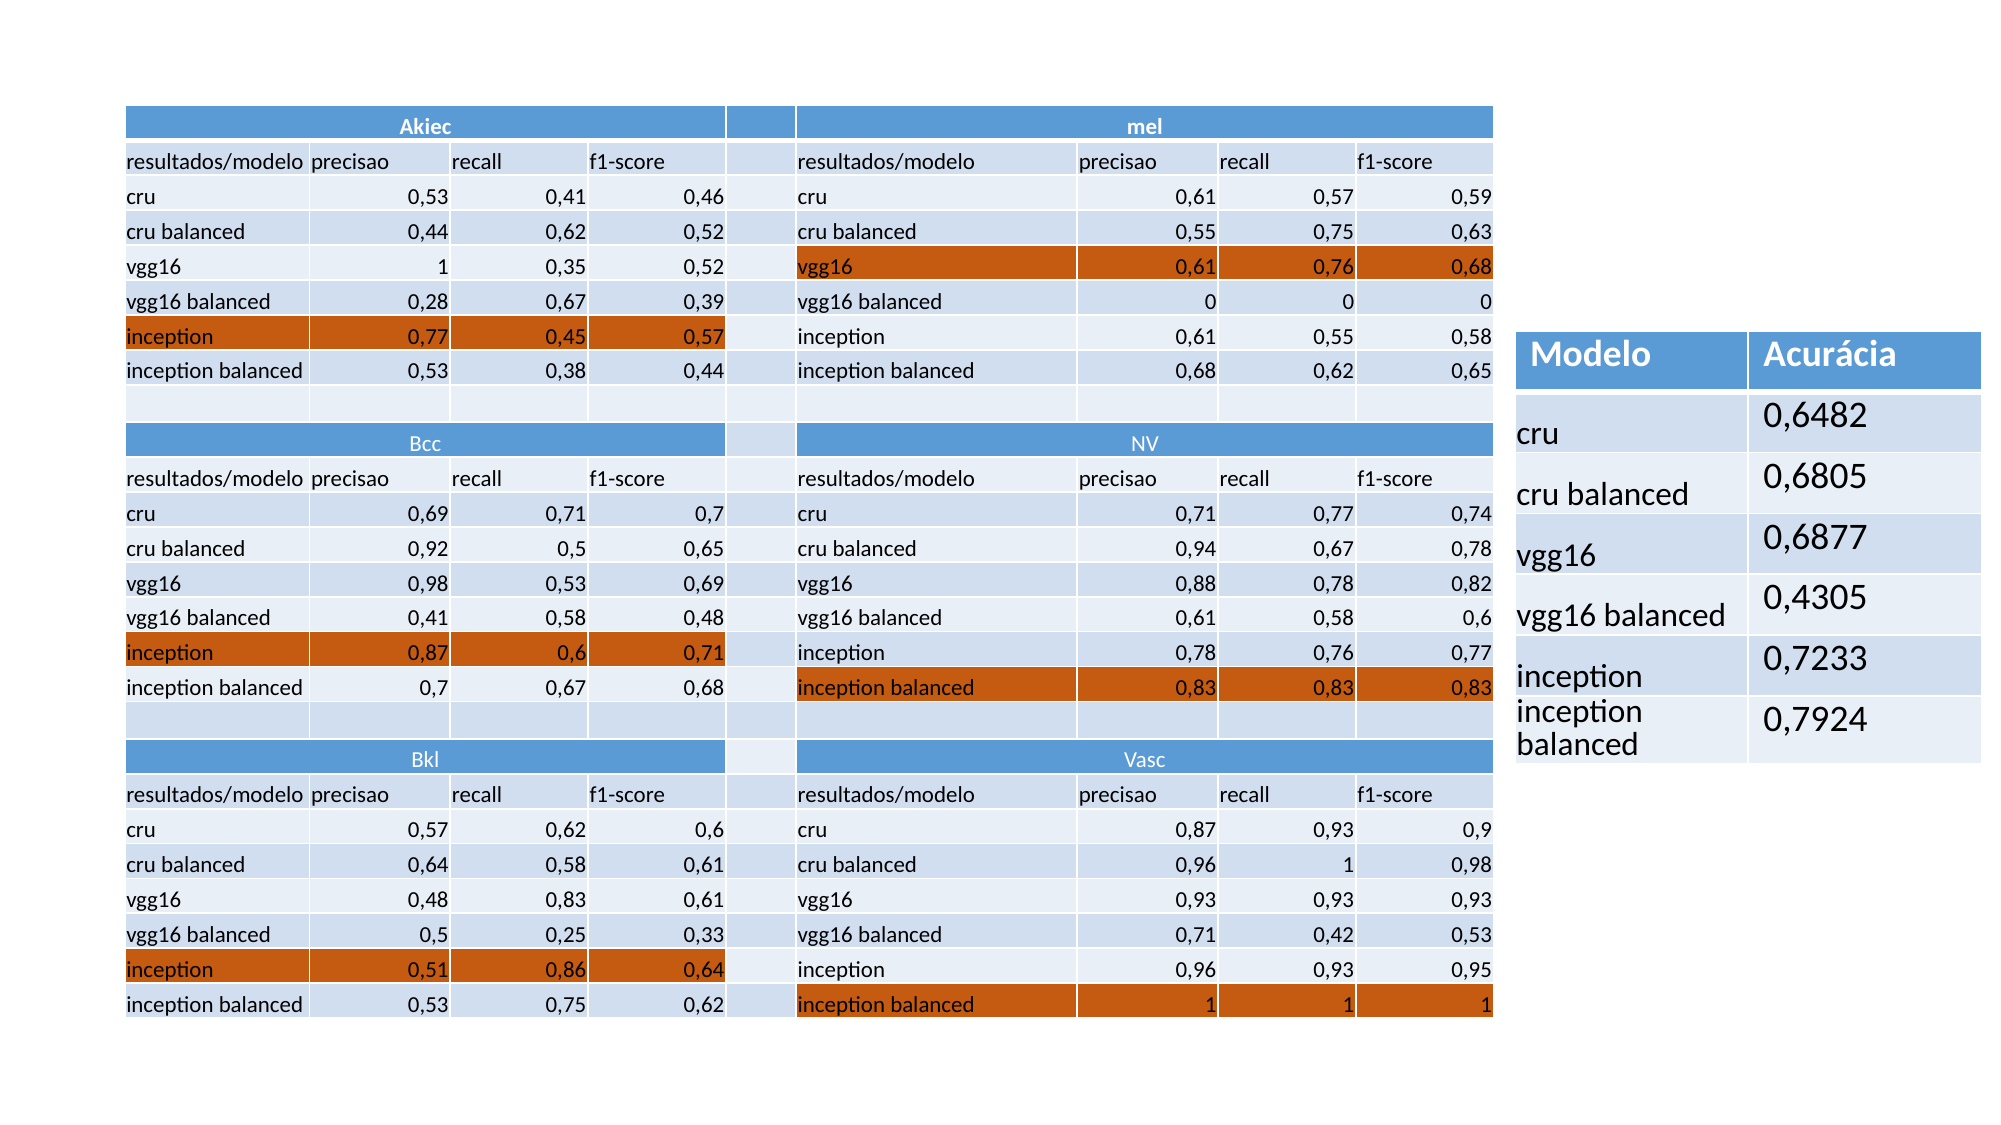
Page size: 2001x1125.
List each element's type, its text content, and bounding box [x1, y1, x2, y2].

table_header mel [797, 106, 1493, 138]
table_cell 0,62 [451, 211, 587, 244]
table_header Modelo [1516, 332, 1747, 389]
table_cell inception balanced [797, 984, 1076, 1017]
table_cell inception [126, 632, 309, 666]
table_cell 0,52 [589, 211, 725, 244]
table_cell cru balanced [126, 528, 309, 561]
table_cell vgg16 balanced [126, 914, 309, 947]
table_cell [727, 316, 795, 349]
table_cell precisao [310, 143, 449, 174]
table_cell 0,75 [451, 984, 587, 1017]
table_cell NV [797, 423, 1493, 456]
table_cell 0,75 [1219, 211, 1355, 244]
table_cell 0,7924 [1749, 697, 1981, 763]
table_cell 0,61 [589, 844, 725, 878]
table_header [727, 106, 795, 138]
table_cell 0,88 [1078, 563, 1217, 596]
table_cell [727, 281, 795, 314]
table_cell vgg16 balanced [797, 914, 1076, 947]
table_cell cru [1516, 395, 1747, 452]
table_cell recall [451, 143, 587, 174]
table_cell recall [1219, 458, 1355, 491]
table_cell [727, 598, 795, 631]
table_cell resultados/modelo [126, 143, 309, 174]
table_cell 0,68 [1078, 351, 1217, 384]
table_cell 0,61 [1078, 598, 1217, 631]
table_cell 0,93 [1078, 879, 1217, 912]
table_cell 0,38 [451, 351, 587, 384]
table_cell 0,78 [1078, 632, 1217, 666]
table_cell 0,69 [310, 493, 449, 526]
table_cell cru balanced [126, 211, 309, 244]
table_cell 0,93 [1219, 810, 1355, 843]
table_cell [727, 176, 795, 209]
table_cell 0,87 [1078, 810, 1217, 843]
table_cell 0,63 [1357, 211, 1493, 244]
table_cell [797, 386, 1076, 421]
table_cell 1 [1219, 844, 1355, 878]
table_cell cru balanced [797, 844, 1076, 878]
table_cell [727, 632, 795, 666]
table_cell 0,78 [1357, 528, 1493, 561]
table_cell 0,55 [1078, 211, 1217, 244]
table_cell [589, 386, 725, 421]
table_cell vgg16 balanced [1516, 575, 1747, 634]
table_header Akiec [126, 106, 725, 138]
table_cell recall [451, 458, 587, 491]
table_cell [727, 528, 795, 561]
table_cell 0,44 [589, 351, 725, 384]
table_cell vgg16 balanced [797, 598, 1076, 631]
table_cell inception balanced [126, 351, 309, 384]
table_cell 0,57 [589, 316, 725, 349]
table_cell 0,5 [451, 528, 587, 561]
table_cell 0,6482 [1749, 395, 1981, 452]
table_cell resultados/modelo [797, 143, 1076, 174]
table_cell 0,28 [310, 281, 449, 314]
table_cell cru [797, 810, 1076, 843]
table_cell 0,9 [1357, 810, 1493, 843]
table_cell vgg16 [797, 246, 1076, 279]
table_cell [727, 493, 795, 526]
table_cell inception balanced [797, 351, 1076, 384]
table_cell 0,57 [310, 810, 449, 843]
table_cell [1078, 386, 1217, 421]
table_cell vgg16 balanced [797, 281, 1076, 314]
table_cell 0,98 [310, 563, 449, 596]
table_cell 0,67 [451, 281, 587, 314]
table_cell 1 [310, 246, 449, 279]
table_cell 0,5 [310, 914, 449, 947]
table_cell 0,48 [589, 598, 725, 631]
table_cell 0,53 [310, 176, 449, 209]
table_cell vgg16 [797, 563, 1076, 596]
table_cell 0,53 [1357, 914, 1493, 947]
table_cell cru [126, 176, 309, 209]
table_cell cru balanced [126, 844, 309, 878]
table_cell [126, 702, 309, 738]
table_cell 0 [1219, 281, 1355, 314]
table_cell [727, 563, 795, 596]
table_cell precisao [310, 775, 449, 808]
table_cell 0,71 [589, 632, 725, 666]
table_cell inception [797, 316, 1076, 349]
table_cell inception [797, 632, 1076, 666]
table_cell 0,42 [1219, 914, 1355, 947]
table_cell [727, 949, 795, 982]
table_cell 0,68 [589, 667, 725, 701]
table_cell inception balanced [126, 984, 309, 1017]
table_cell 0,83 [451, 879, 587, 912]
table_cell 0,61 [1078, 246, 1217, 279]
table_cell precisao [310, 458, 449, 491]
table_cell f1-score [1357, 458, 1493, 491]
table_cell 0,61 [1078, 176, 1217, 209]
table_cell 1 [1219, 984, 1355, 1017]
table_header Acurácia [1749, 332, 1981, 389]
table_cell 0,59 [1357, 176, 1493, 209]
table_cell cru balanced [1516, 453, 1747, 513]
table_cell precisao [1078, 775, 1217, 808]
table_cell f1-score [1357, 775, 1493, 808]
table_cell [727, 914, 795, 947]
table_cell [310, 702, 449, 738]
table_cell 0,96 [1078, 844, 1217, 878]
table_cell [727, 458, 795, 491]
table_cell cru [797, 176, 1076, 209]
table_cell 0,33 [589, 914, 725, 947]
table_cell cru [126, 810, 309, 843]
table_cell [727, 702, 795, 738]
table_cell [451, 386, 587, 421]
table_cell recall [451, 775, 587, 808]
table_cell 0,65 [589, 528, 725, 561]
table_cell [727, 740, 795, 773]
table_cell Bcc [126, 423, 725, 456]
table_cell Bkl [126, 740, 725, 773]
table_cell 0,65 [1357, 351, 1493, 384]
table_cell 0,76 [1219, 246, 1355, 279]
table_cell 0,41 [451, 176, 587, 209]
table_cell 0,93 [1219, 879, 1355, 912]
table_cell 0,58 [451, 598, 587, 631]
table_cell [727, 984, 795, 1017]
table_cell [1219, 386, 1355, 421]
table_cell 0,62 [451, 810, 587, 843]
table_cell 0,4305 [1749, 575, 1981, 634]
table_cell 0,6 [589, 810, 725, 843]
table_cell [727, 667, 795, 701]
table_cell [727, 423, 795, 456]
table_cell precisao [1078, 458, 1217, 491]
table_cell inception balanced [126, 667, 309, 701]
table_cell vgg16 [1516, 514, 1747, 573]
table_cell recall [1219, 775, 1355, 808]
table_cell [1078, 702, 1217, 738]
table_cell 0,86 [451, 949, 587, 982]
table_cell 0,53 [310, 984, 449, 1017]
table_cell 0,96 [1078, 949, 1217, 982]
table_cell cru [797, 493, 1076, 526]
table_cell 0,48 [310, 879, 449, 912]
table_cell 0,41 [310, 598, 449, 631]
table_cell 0,95 [1357, 949, 1493, 982]
table_cell [727, 351, 795, 384]
table_cell 0,6805 [1749, 453, 1981, 513]
table_cell resultados/modelo [126, 775, 309, 808]
table_cell 0,67 [451, 667, 587, 701]
table_cell 0,74 [1357, 493, 1493, 526]
table_cell 0,71 [1078, 493, 1217, 526]
table_cell inception [1516, 636, 1747, 695]
table_cell [310, 386, 449, 421]
table_cell vgg16 [797, 879, 1076, 912]
table_cell 0,71 [1078, 914, 1217, 947]
table_cell [727, 775, 795, 808]
table_cell vgg16 balanced [126, 598, 309, 631]
table_cell [1357, 702, 1493, 738]
table_cell 0,58 [1357, 316, 1493, 349]
table_cell 0 [1357, 281, 1493, 314]
table_cell [727, 143, 795, 174]
table_cell inception balanced [1516, 697, 1747, 763]
table_cell [727, 211, 795, 244]
table_cell 0,64 [310, 844, 449, 878]
table_cell 0,57 [1219, 176, 1355, 209]
table_cell 1 [1078, 984, 1217, 1017]
table_cell recall [1219, 143, 1355, 174]
table_cell 0,44 [310, 211, 449, 244]
table_cell 0,76 [1219, 632, 1355, 666]
table_cell [797, 702, 1076, 738]
table_cell 0,25 [451, 914, 587, 947]
table_cell [1357, 386, 1493, 421]
table_cell 0,62 [589, 984, 725, 1017]
table_cell 0,61 [1078, 316, 1217, 349]
table_cell resultados/modelo [126, 458, 309, 491]
table_cell 0,39 [589, 281, 725, 314]
table_cell [727, 246, 795, 279]
table_cell [1219, 702, 1355, 738]
table_cell 0,64 [589, 949, 725, 982]
table_cell 0,45 [451, 316, 587, 349]
table_cell 0,55 [1219, 316, 1355, 349]
table_cell 0,6 [451, 632, 587, 666]
table_cell 0,62 [1219, 351, 1355, 384]
table_cell inception balanced [797, 667, 1076, 701]
table_cell resultados/modelo [797, 458, 1076, 491]
table_cell vgg16 [126, 246, 309, 279]
table_cell 0,67 [1219, 528, 1355, 561]
table_cell 0,51 [310, 949, 449, 982]
table_cell cru balanced [797, 528, 1076, 561]
table_cell 0,68 [1357, 246, 1493, 279]
table_cell [727, 810, 795, 843]
table_cell 0,69 [589, 563, 725, 596]
table_cell 0,53 [310, 351, 449, 384]
table_cell 0,6 [1357, 598, 1493, 631]
table_cell [727, 844, 795, 878]
table_cell 0,7 [589, 493, 725, 526]
table_cell 1 [1357, 984, 1493, 1017]
table_cell vgg16 [126, 563, 309, 596]
table_cell 0,82 [1357, 563, 1493, 596]
table_cell inception [126, 949, 309, 982]
table_cell f1-score [589, 775, 725, 808]
table_cell 0,92 [310, 528, 449, 561]
table_cell 0,93 [1219, 949, 1355, 982]
table_cell 0,77 [1357, 632, 1493, 666]
table_cell cru [126, 493, 309, 526]
table_cell 0,7233 [1749, 636, 1981, 695]
table_cell 0 [1078, 281, 1217, 314]
table_cell 0,71 [451, 493, 587, 526]
table_cell 0,93 [1357, 879, 1493, 912]
table_cell [451, 702, 587, 738]
table_cell [589, 702, 725, 738]
table_cell cru balanced [797, 211, 1076, 244]
table_cell 0,83 [1219, 667, 1355, 701]
table_cell 0,77 [310, 316, 449, 349]
table_cell vgg16 [126, 879, 309, 912]
table_cell 0,35 [451, 246, 587, 279]
table_cell [727, 879, 795, 912]
table_cell 0,52 [589, 246, 725, 279]
table_cell 0,77 [1219, 493, 1355, 526]
table_cell 0,87 [310, 632, 449, 666]
table_cell 0,7 [310, 667, 449, 701]
table_cell 0,94 [1078, 528, 1217, 561]
table_cell [727, 386, 795, 421]
table_cell 0,61 [589, 879, 725, 912]
table_cell [126, 386, 309, 421]
table_cell f1-score [1357, 143, 1493, 174]
table_cell 0,6877 [1749, 514, 1981, 573]
table_cell Vasc [797, 740, 1493, 773]
table_cell 0,46 [589, 176, 725, 209]
table_cell f1-score [589, 458, 725, 491]
table_cell 0,53 [451, 563, 587, 596]
table_cell 0,83 [1357, 667, 1493, 701]
table_cell resultados/modelo [797, 775, 1076, 808]
table_cell 0,58 [1219, 598, 1355, 631]
table_cell inception [126, 316, 309, 349]
table_cell vgg16 balanced [126, 281, 309, 314]
table_cell inception [797, 949, 1076, 982]
table_cell precisao [1078, 143, 1217, 174]
table_cell 0,98 [1357, 844, 1493, 878]
table_cell 0,58 [451, 844, 587, 878]
table_cell f1-score [589, 143, 725, 174]
table_cell 0,83 [1078, 667, 1217, 701]
table_cell 0,78 [1219, 563, 1355, 596]
